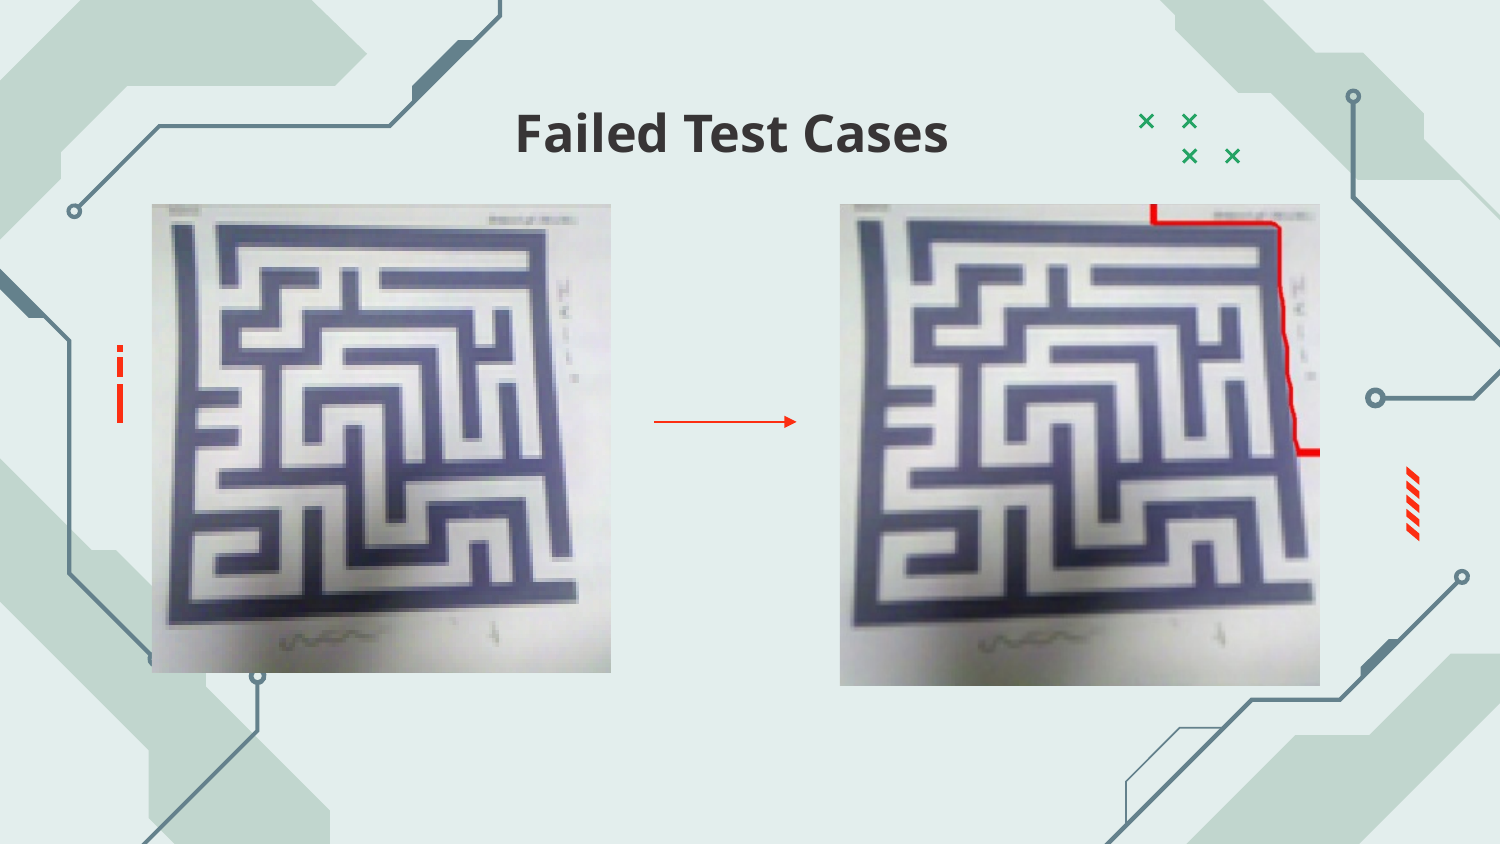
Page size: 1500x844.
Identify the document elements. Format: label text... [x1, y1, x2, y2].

picture [839, 203, 1321, 686]
text_box Failed Test Cases [460, 85, 1004, 179]
picture [151, 203, 612, 673]
